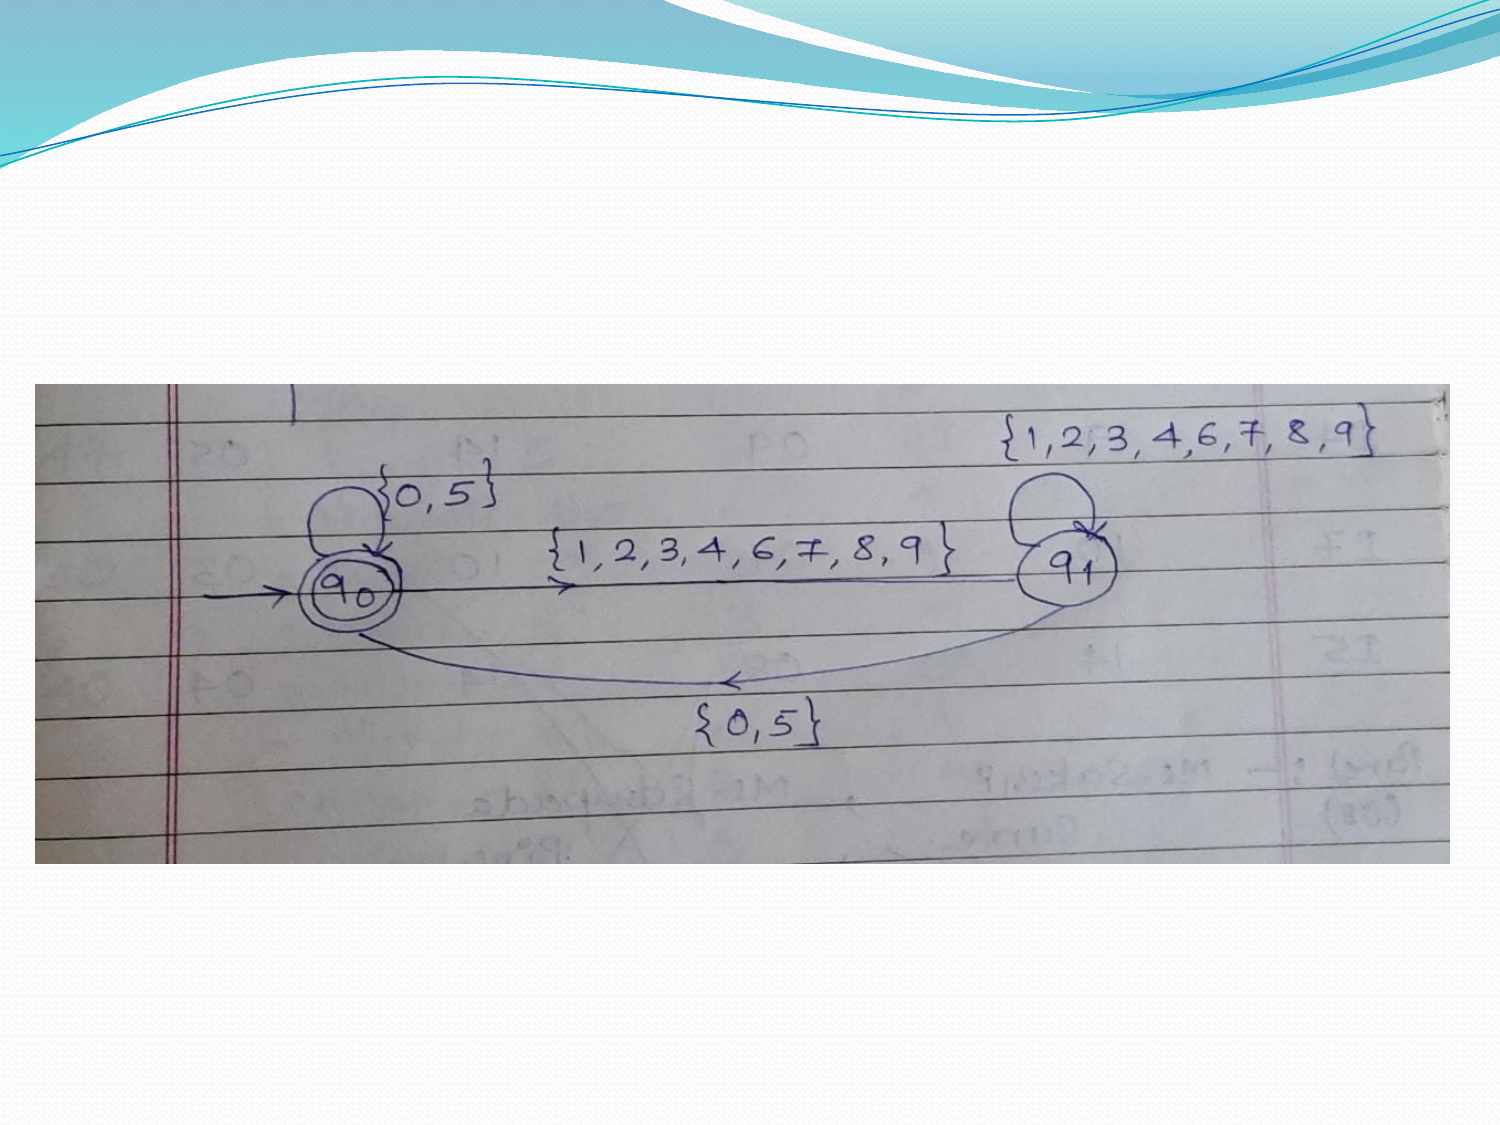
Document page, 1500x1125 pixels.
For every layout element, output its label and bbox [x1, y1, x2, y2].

picture [34, 384, 1451, 864]
